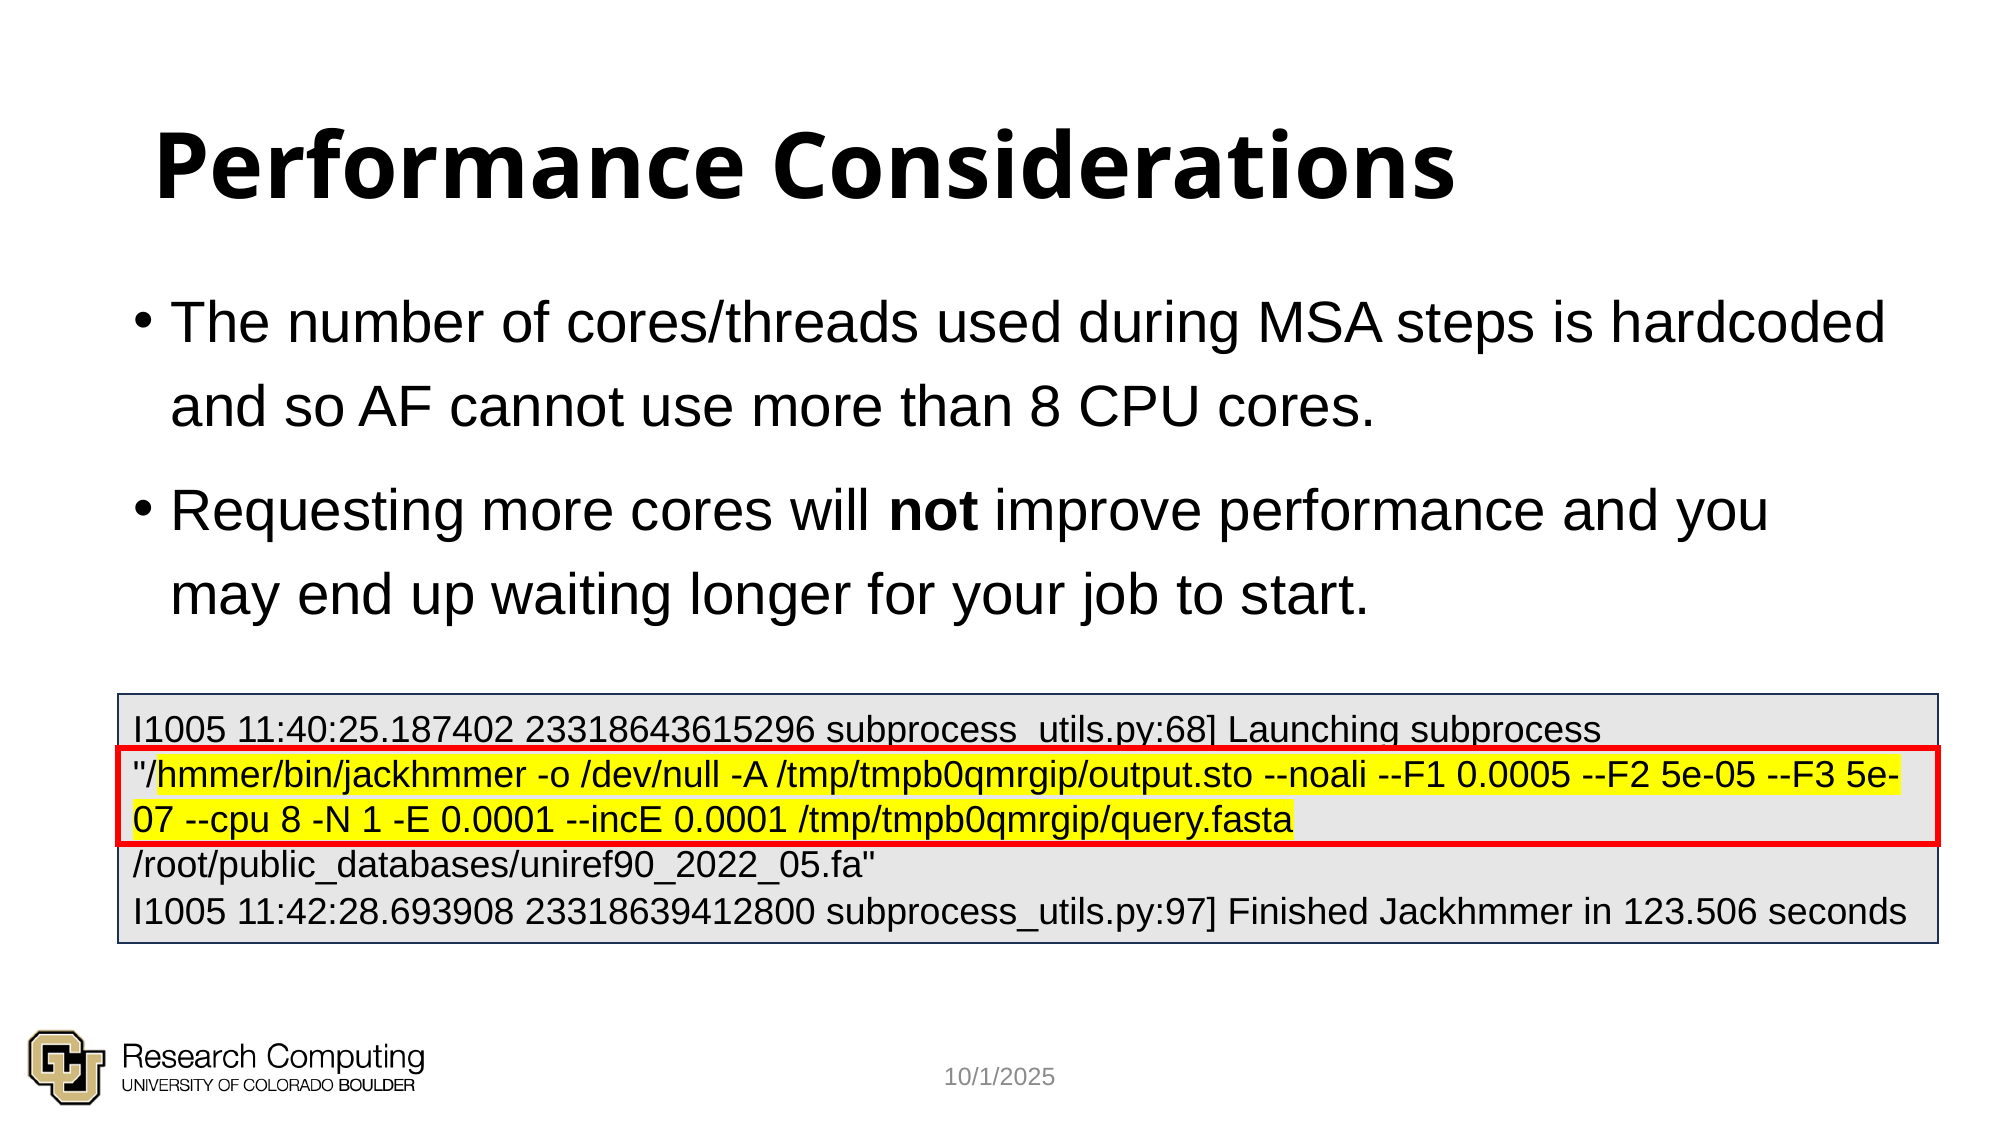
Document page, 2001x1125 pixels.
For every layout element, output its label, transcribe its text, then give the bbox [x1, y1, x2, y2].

picture [0, 1024, 775, 1121]
title Performance Considerations [137, 59, 1863, 262]
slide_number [774, 1045, 1225, 1105]
text_box The number of cores/threads used during MSA steps is hardcoded and so AF cannot use more than 8 CPU cores. Requesting more cores will not improve performance and you may end up waiting longer for your job to start. [118, 262, 1908, 693]
text_box [117, 747, 1939, 845]
text_box I1005 11:40:25.187402 23318643615296 subprocess_utils.py:68] Launching subprocess "/hmmer/bin/jackhmmer -o /dev/null -A /tmp/tmpb0qmrgip/output.sto --noali --F1 0.0005 --F2 5e-05 --F3 5e-07 --cpu 8 -N 1 -E 0.0001 --incE 0.0001 /tmp/tmpb0qmrgip/query.fasta /root/public_databases/uniref90_2022_05.fa" I1005 11:42:28.693908 23318639412800 subprocess_utils.py:97] Finished Jackhmmer in 123.506 seconds [117, 845, 1939, 944]
text_box I1005 11:40:25.187402 23318643615296 subprocess_utils.py:68] Launching subprocess "/hmmer/bin/jackhmmer -o /dev/null -A /tmp/tmpb0qmrgip/output.sto --noali --F1 0.0005 --F2 5e-05 --F3 5e-07 --cpu 8 -N 1 -E 0.0001 --incE 0.0001 /tmp/tmpb0qmrgip/query.fasta /root/public_databases/uniref90_2022_05.fa" I1005 11:42:28.693908 23318639412800 subprocess_utils.py:97] Finished Jackhmmer in 123.506 seconds [117, 693, 1939, 747]
